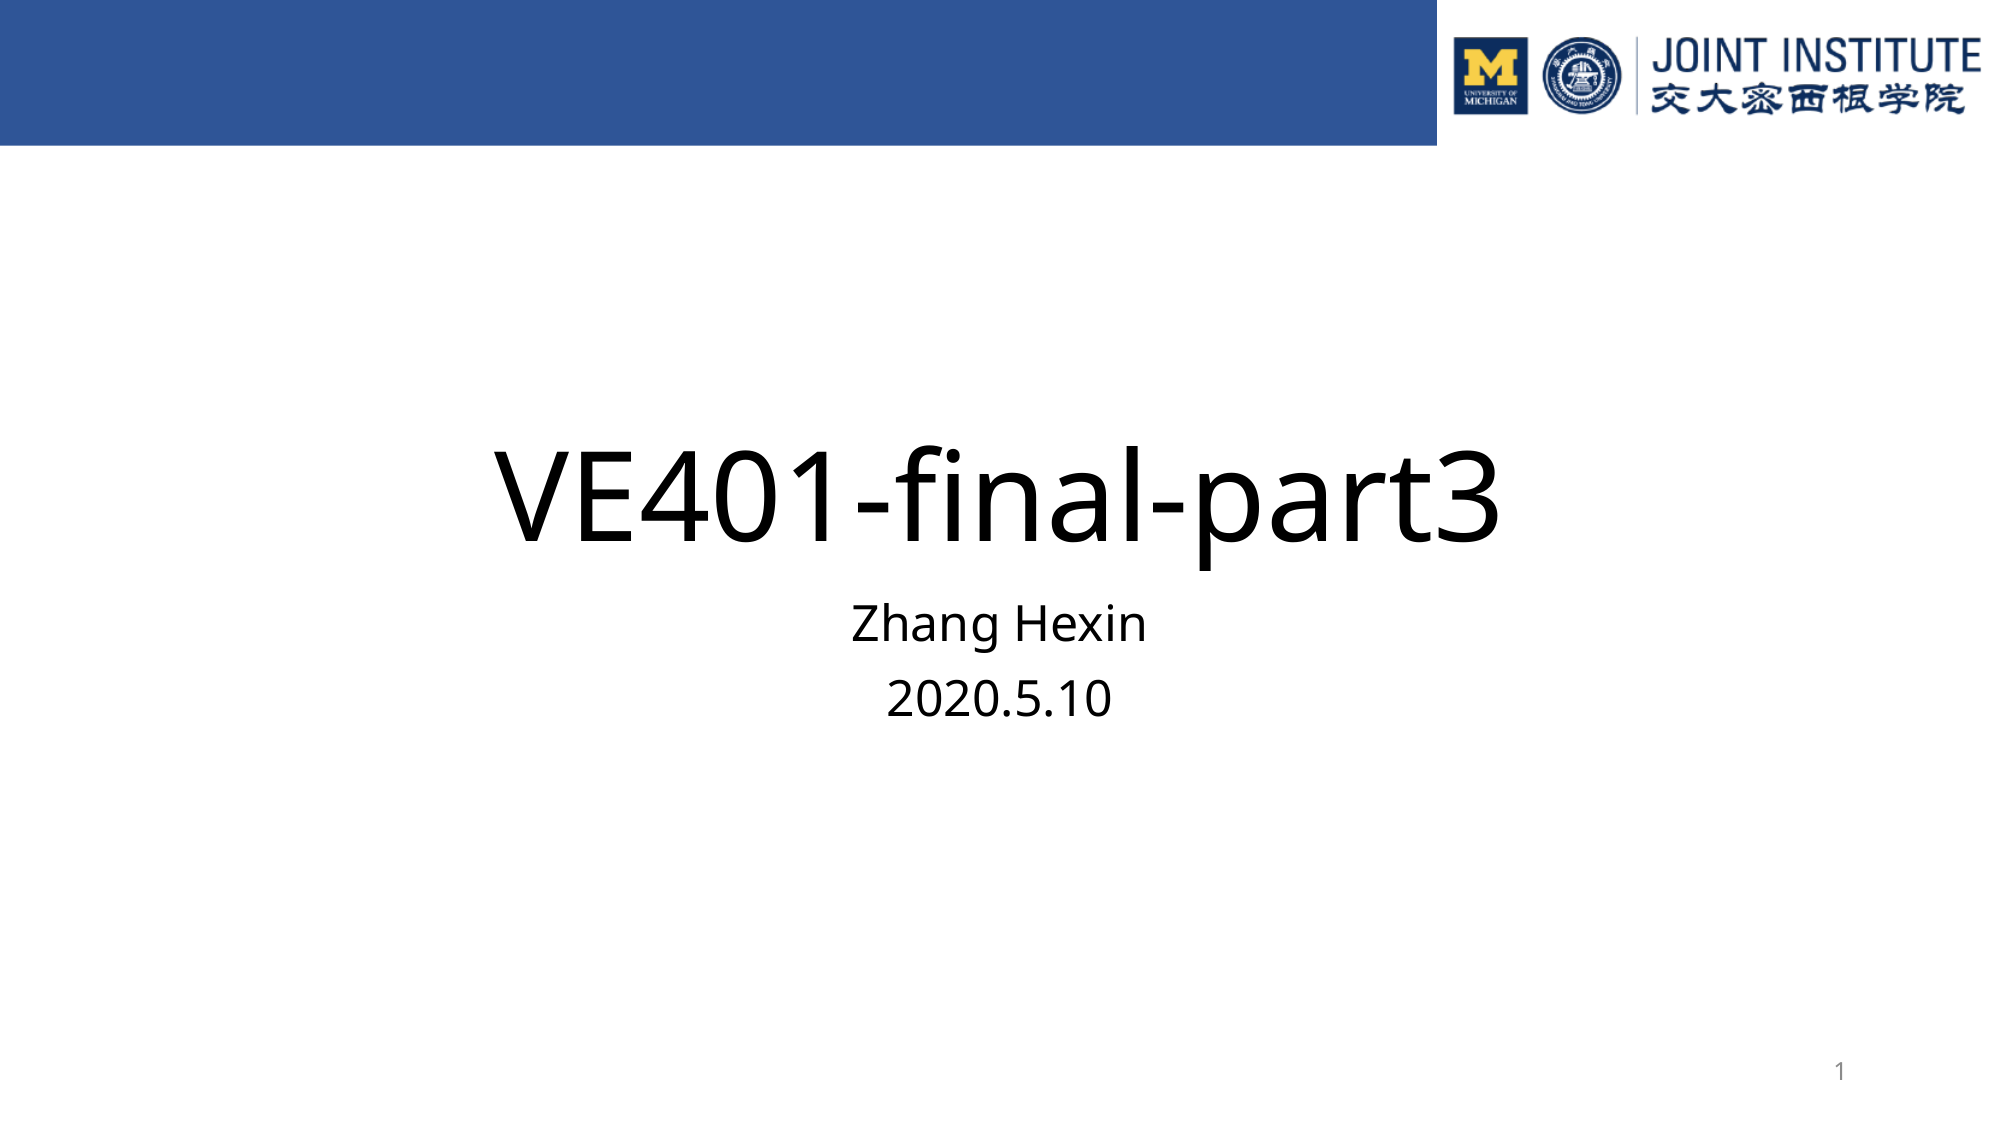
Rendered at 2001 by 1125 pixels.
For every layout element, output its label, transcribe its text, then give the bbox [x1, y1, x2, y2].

text_box [0, 0, 1437, 146]
picture [1437, 0, 2000, 147]
slide_number 1 [1412, 1042, 1863, 1103]
title VE401-final-part3 [249, 184, 1750, 576]
subtitle Zhang Hexin 2020.5.10 [249, 590, 1750, 863]
